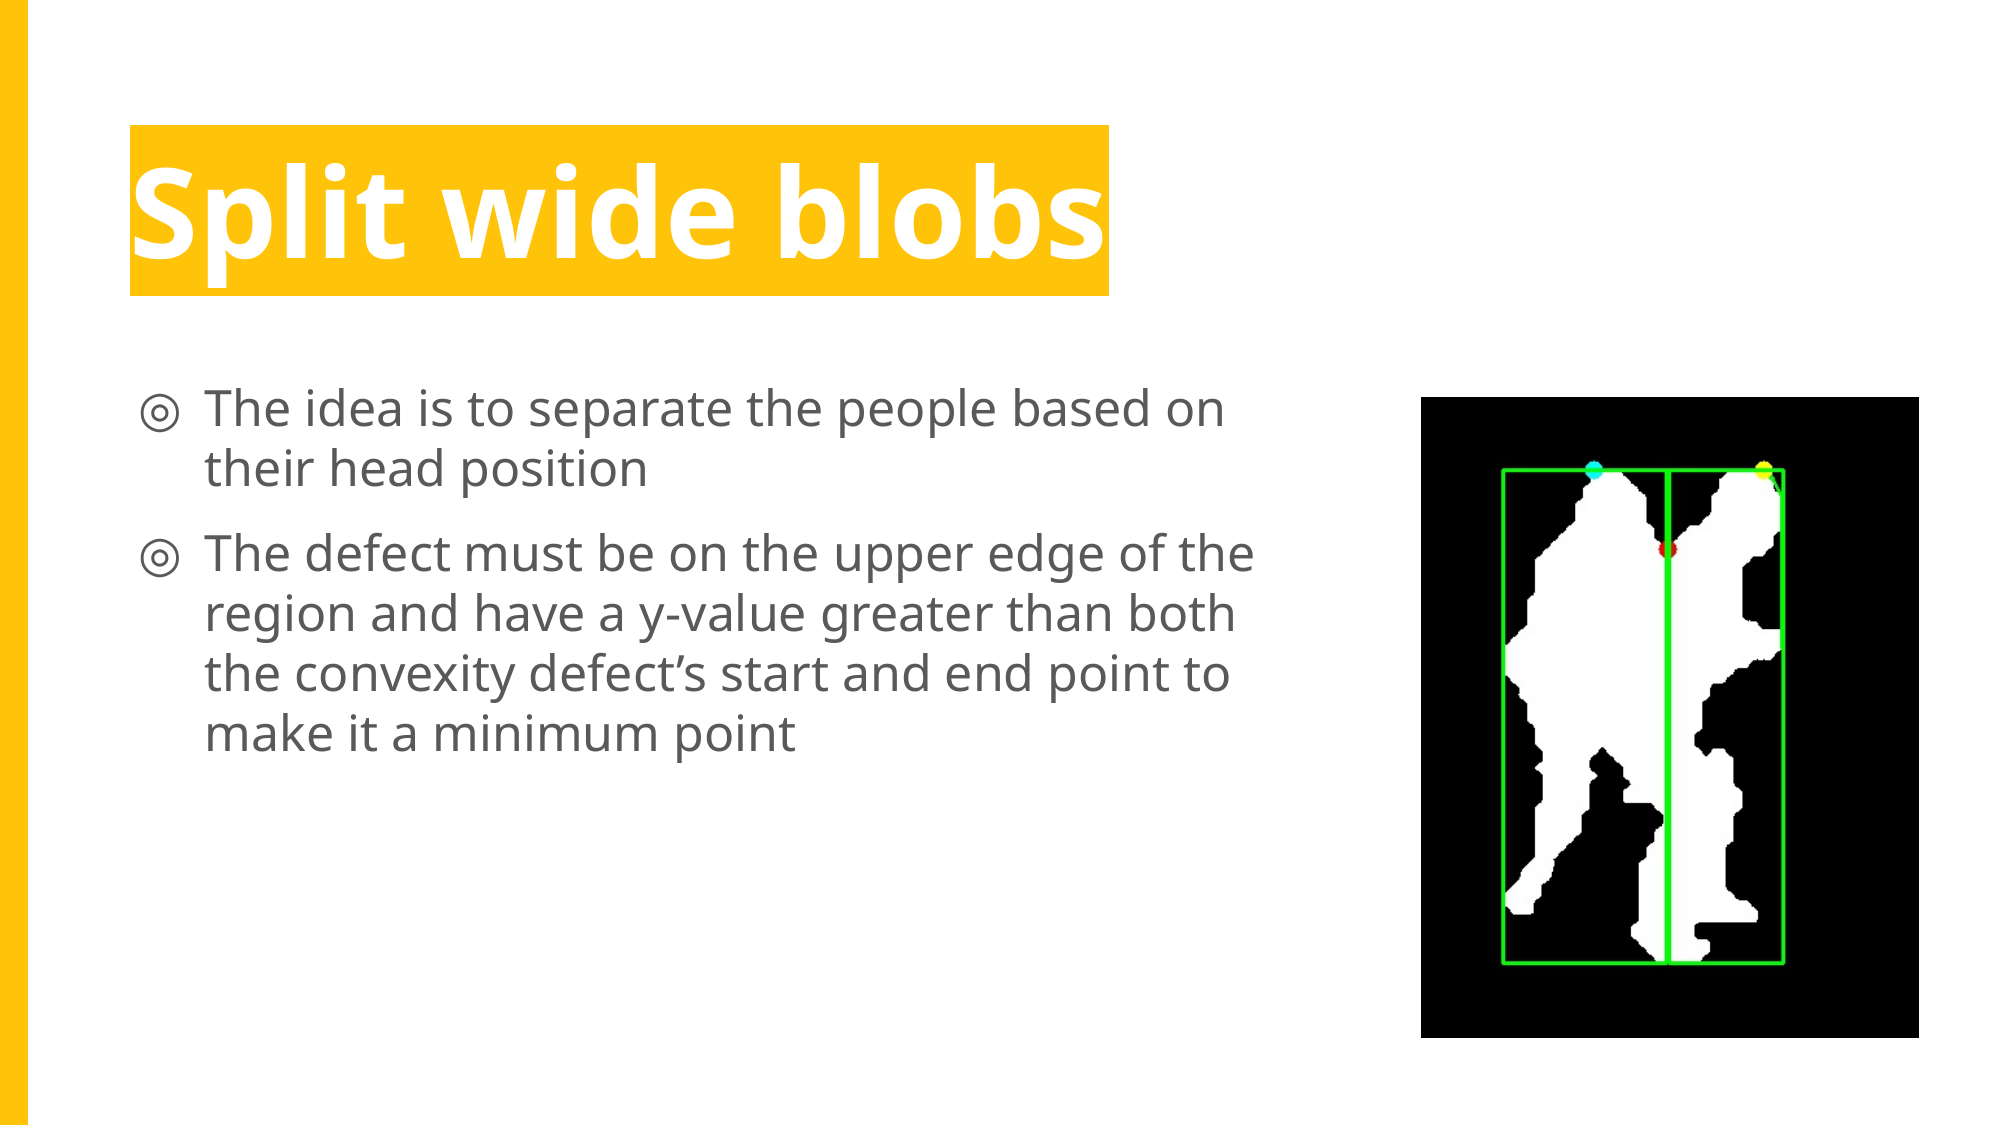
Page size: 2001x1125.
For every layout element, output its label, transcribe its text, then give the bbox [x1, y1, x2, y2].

text_box The idea is to separate the people based on their head position The defect must be on the upper edge of the region and have a y-value greater than both the convexity defect’s start and end point to make it a minimum point [114, 361, 1299, 1029]
picture [1420, 396, 1920, 1038]
text_box Split wide blobs [114, 118, 1171, 299]
text_box [0, 0, 28, 1125]
